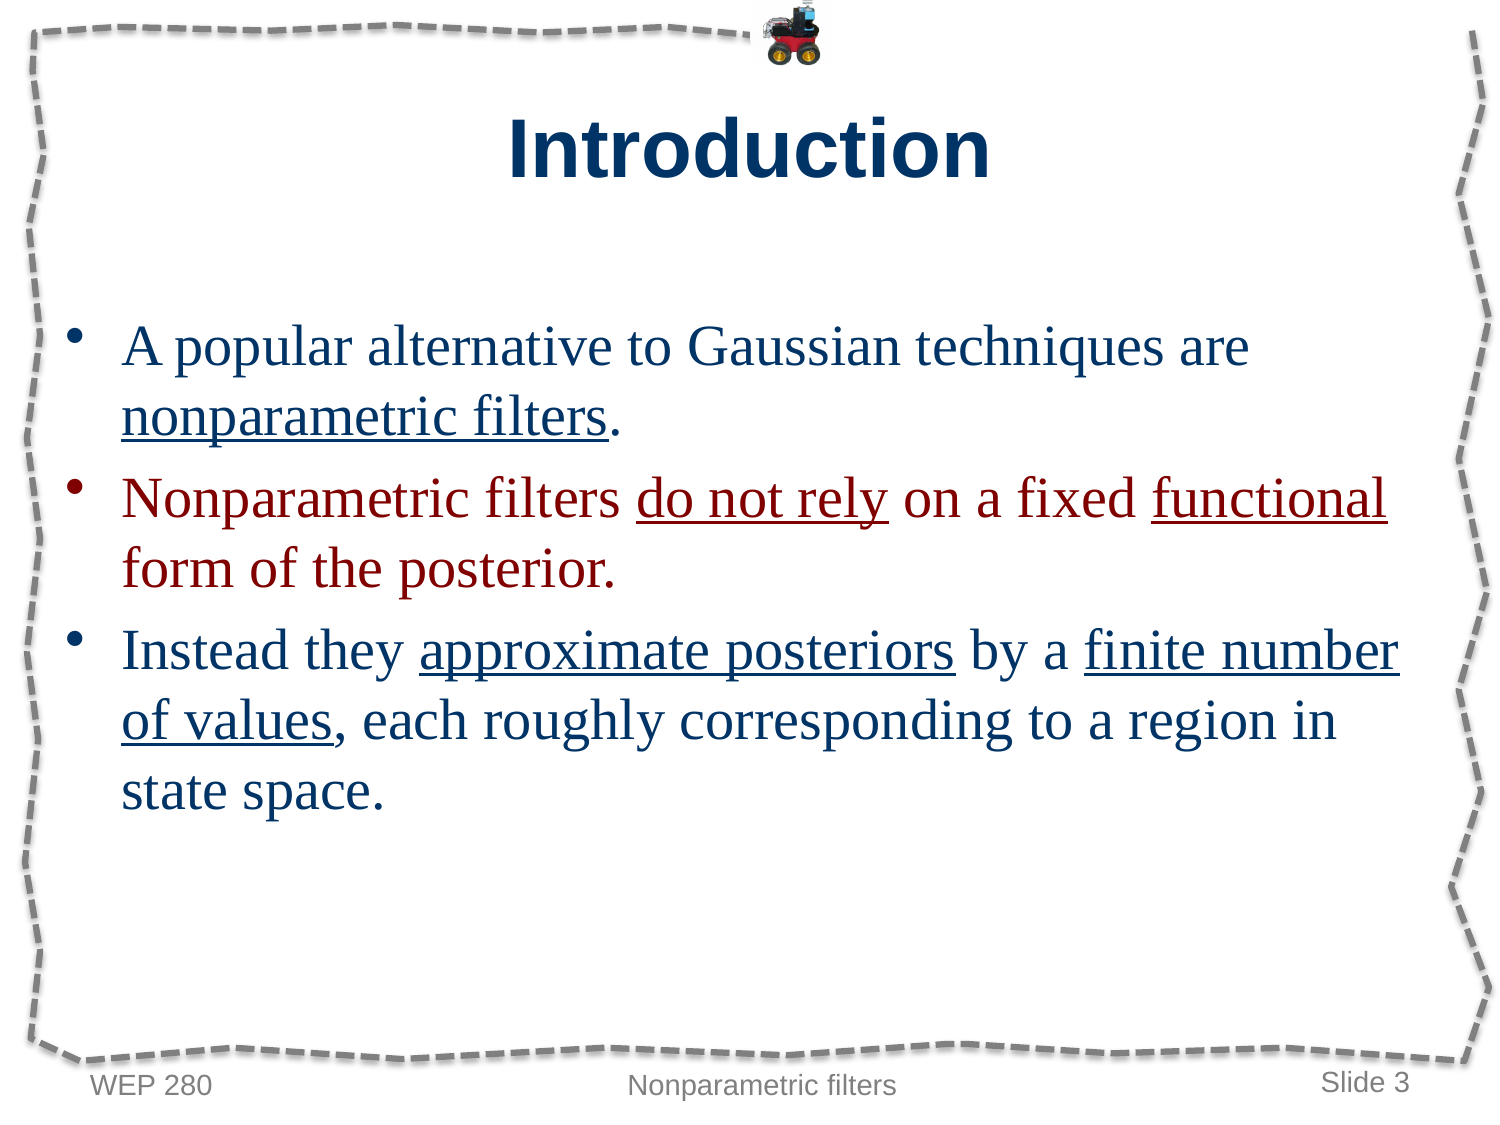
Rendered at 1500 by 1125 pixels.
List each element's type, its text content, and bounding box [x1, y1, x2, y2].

list A popular alternative to Gaussian techniques are nonparametric filters. Nonparametric filters do not rely on a fixed functional form of the posterior. Instead they approximate posteriors by a finite number of values, each roughly corresponding to a region in state space. [50, 299, 1438, 1013]
footer Nonparametric filters [512, 1058, 1013, 1103]
title Introduction [75, 50, 1425, 238]
slide_number Slide 3 [1074, 1058, 1426, 1103]
picture [750, 0, 833, 50]
slide_number WEP 280 [75, 1058, 425, 1103]
